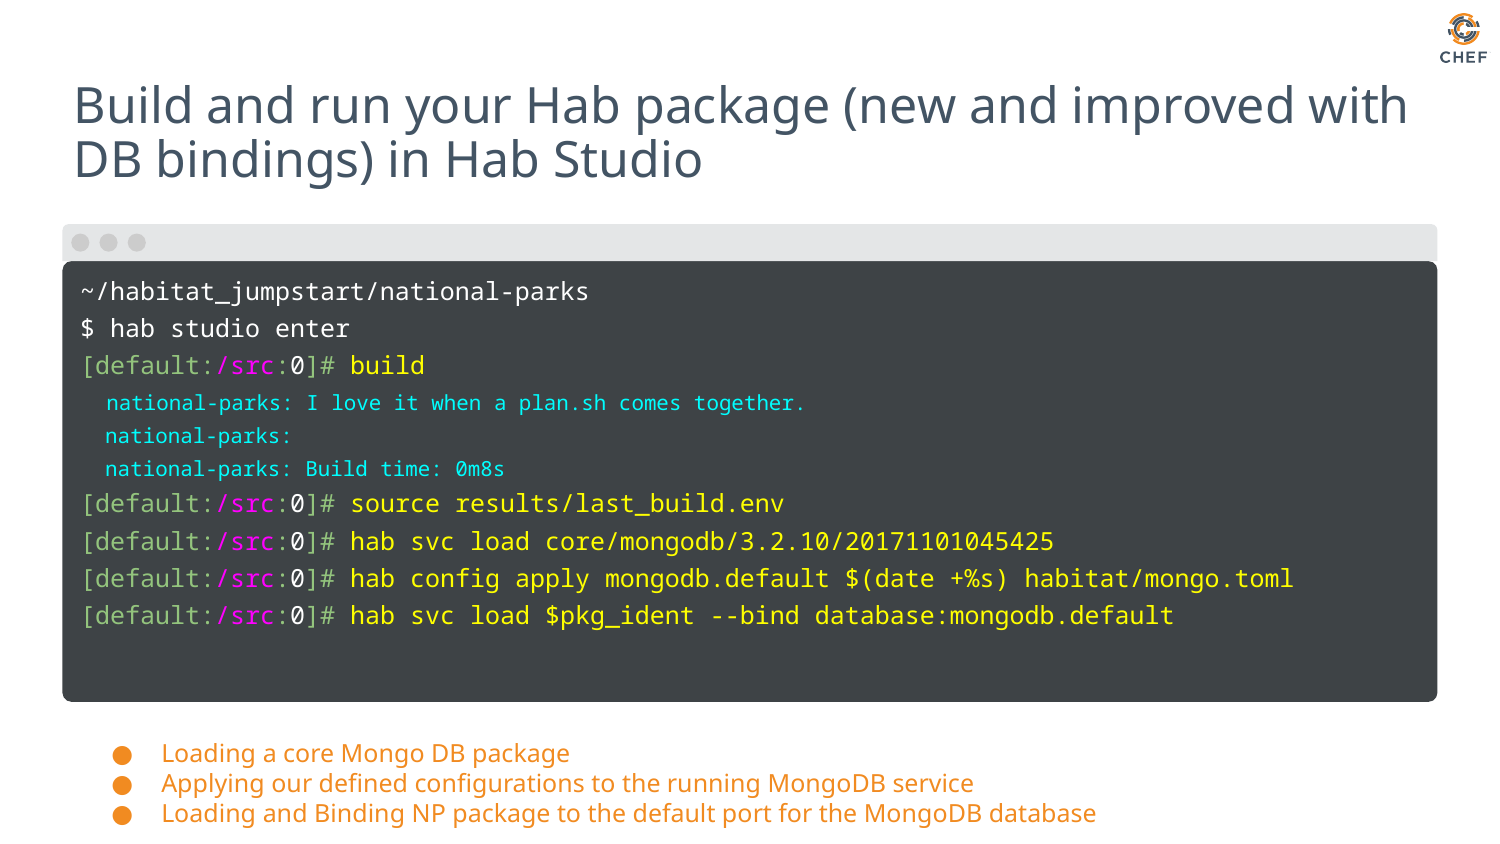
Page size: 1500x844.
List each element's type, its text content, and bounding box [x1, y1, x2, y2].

text_box [71, 233, 90, 252]
text_box [62, 224, 1438, 262]
text_box Loading a core Mongo DB package Applying our defined configurations to the running MongoDB service Loading and Binding NP package to the default port for the MongoDB database [71, 722, 1157, 783]
text_box [99, 233, 118, 252]
text_box [127, 233, 146, 252]
title Build and run your Hab package (new and improved with DB bindings) in Hab Studio [62, 68, 1438, 137]
text_box ~/habitat_jumpstart/national-parks $ hab studio enter [default:/src:0]# build national-parks: I love it when a plan.sh comes together. national-parks: national-parks: Build time: 0m8s [default:/src:0]# source results/last_build.env [default:/src:0]# hab svc load core/mongodb/3.2.10/20171101045425 [default:/src:0]# hab config apply mongodb.default $(date +%s) habitat/mongo.toml [default:/src:0]# hab svc load $pkg_ident --bind database:mongodb.default [62, 262, 1438, 700]
text_box [58, 675, 1434, 844]
picture [1440, 13, 1491, 63]
